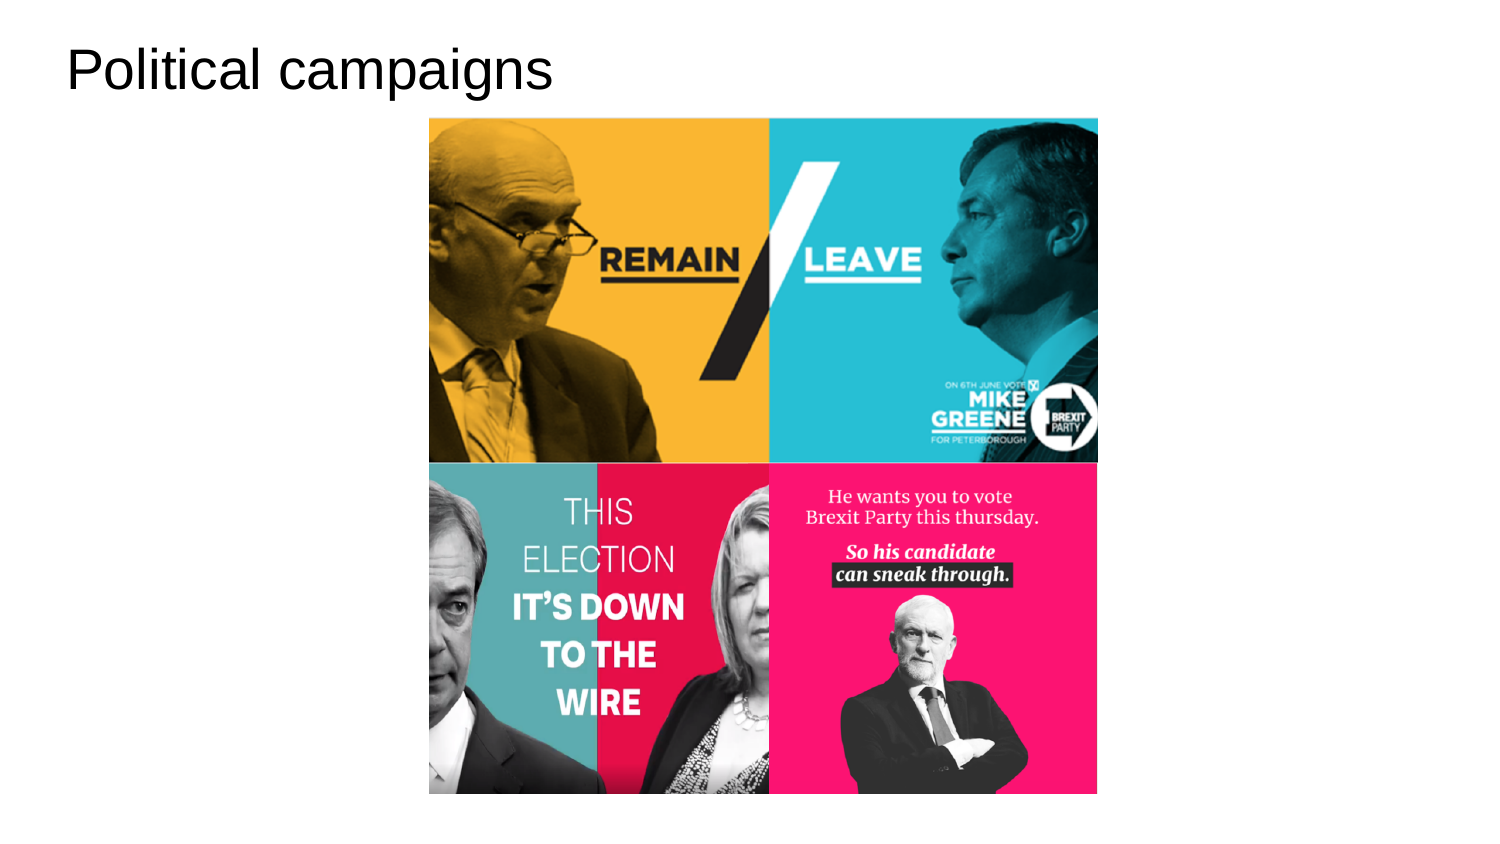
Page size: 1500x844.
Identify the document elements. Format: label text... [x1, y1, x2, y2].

picture [428, 116, 1099, 794]
title Political campaigns [51, 22, 1449, 117]
